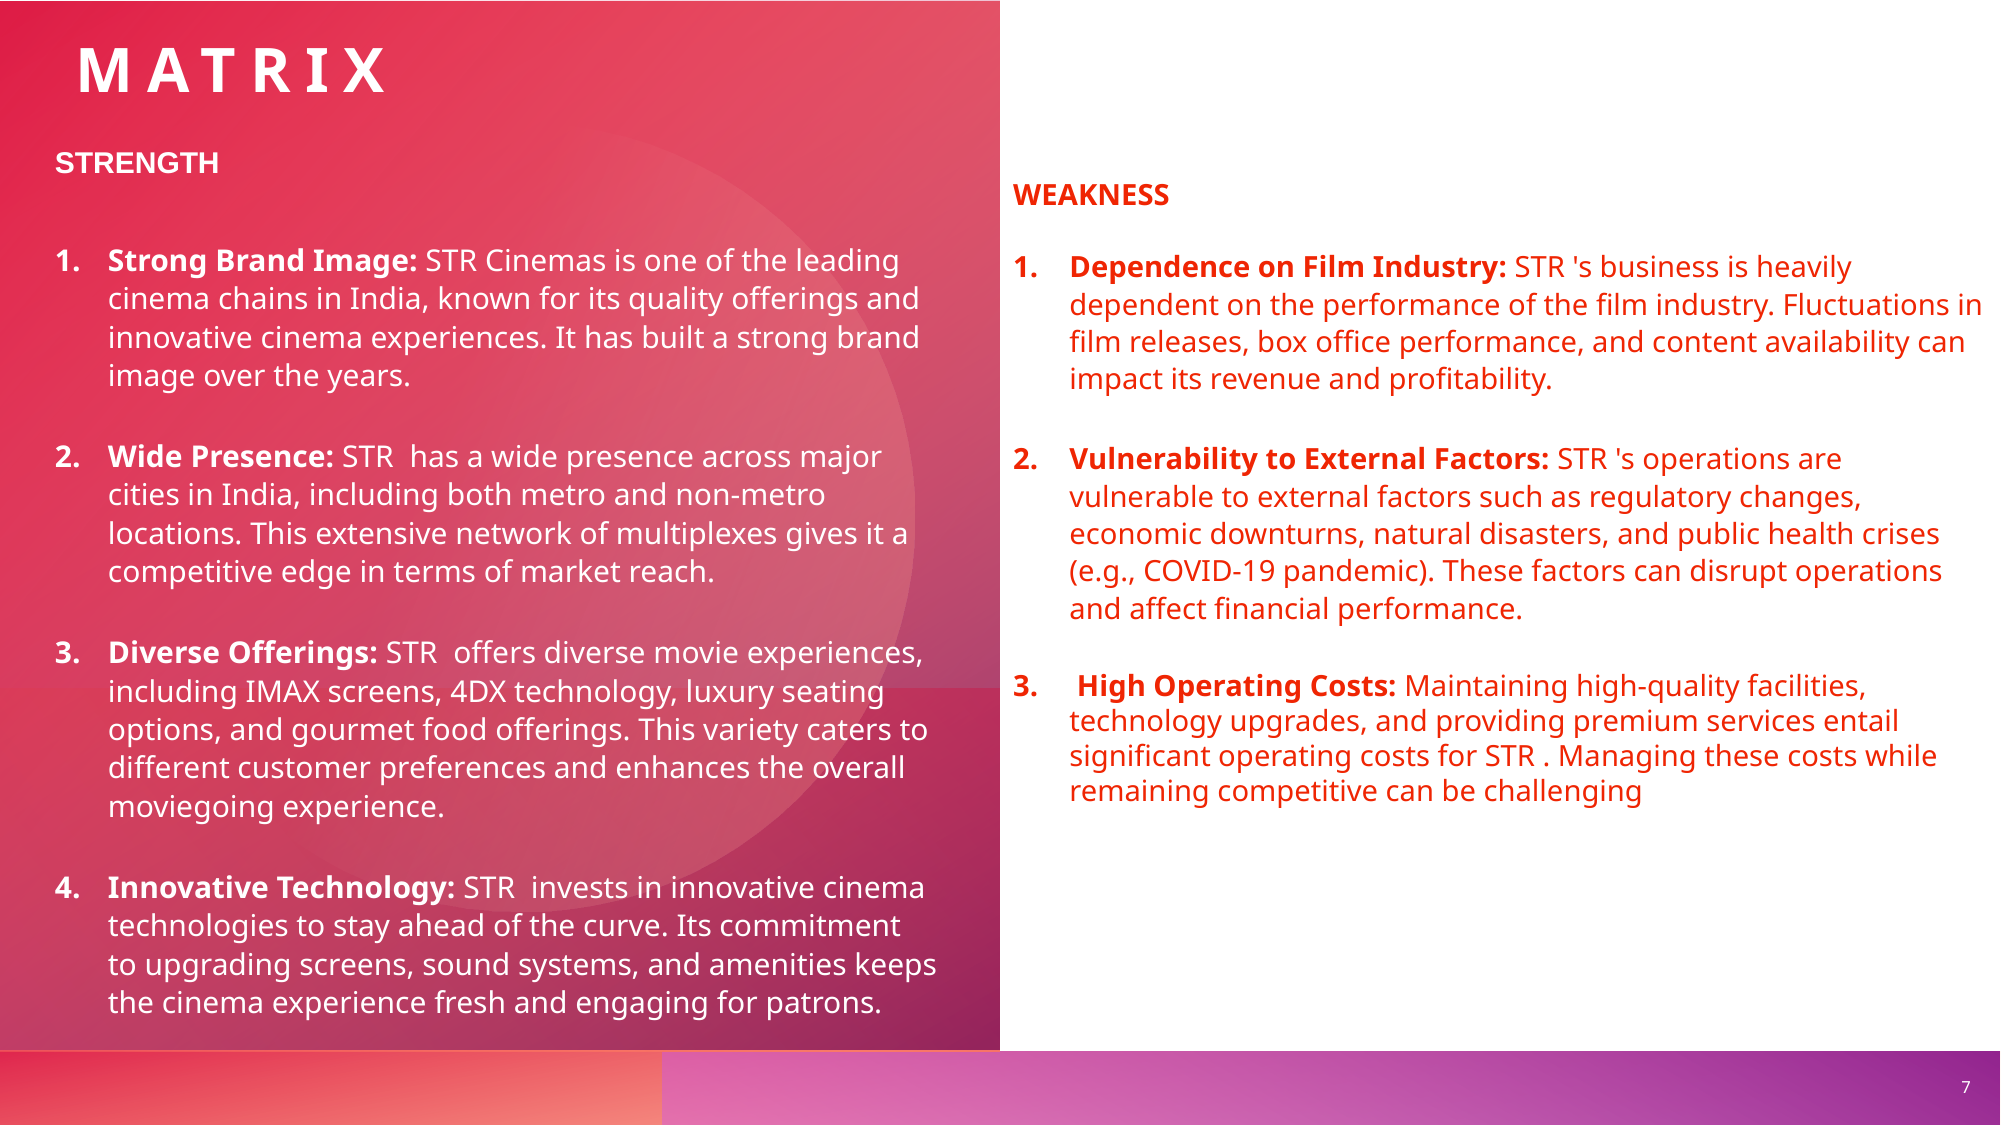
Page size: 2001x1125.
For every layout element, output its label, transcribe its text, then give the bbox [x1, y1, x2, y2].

text_box WEAKNESS Dependence on Film Industry: STR 's business is heavily dependent on the performance of the film industry. Fluctuations in film releases, box office performance, and content availability can impact its revenue and profitability. Vulnerability to External Factors: STR 's operations are vulnerable to external factors such as regulatory changes, economic downturns, natural disasters, and public health crises (e.g., COVID-19 pandemic). These factors can disrupt operations and affect financial performance. High Operating Costs: Maintaining high-quality facilities, technology upgrades, and providing premium services entail significant operating costs for STR . Managing these costs while remaining competitive can be challenging [998, 168, 2000, 815]
slide_number 7 [1913, 1051, 1986, 1125]
subtitle STRENGTH Strong Brand Image: STR Cinemas is one of the leading cinema chains in India, known for its quality offerings and innovative cinema experiences. It has built a strong brand image over the years. Wide Presence: STR has a wide presence across major cities in India, including both metro and non-metro locations. This extensive network of multiplexes gives it a competitive edge in terms of market reach. Diverse Offerings: STR offers diverse movie experiences, including IMAX screens, 4DX technology, luxury seating options, and gourmet food offerings. This variety caters to different customer preferences and enhances the overall moviegoing experience. Innovative Technology: STR invests in innovative cinema technologies to stay ahead of the curve. Its commitment to upgrading screens, sound systems, and amenities keeps the cinema experience fresh and engaging for patrons. [54, 83, 939, 1042]
title Matrix [75, 30, 815, 83]
